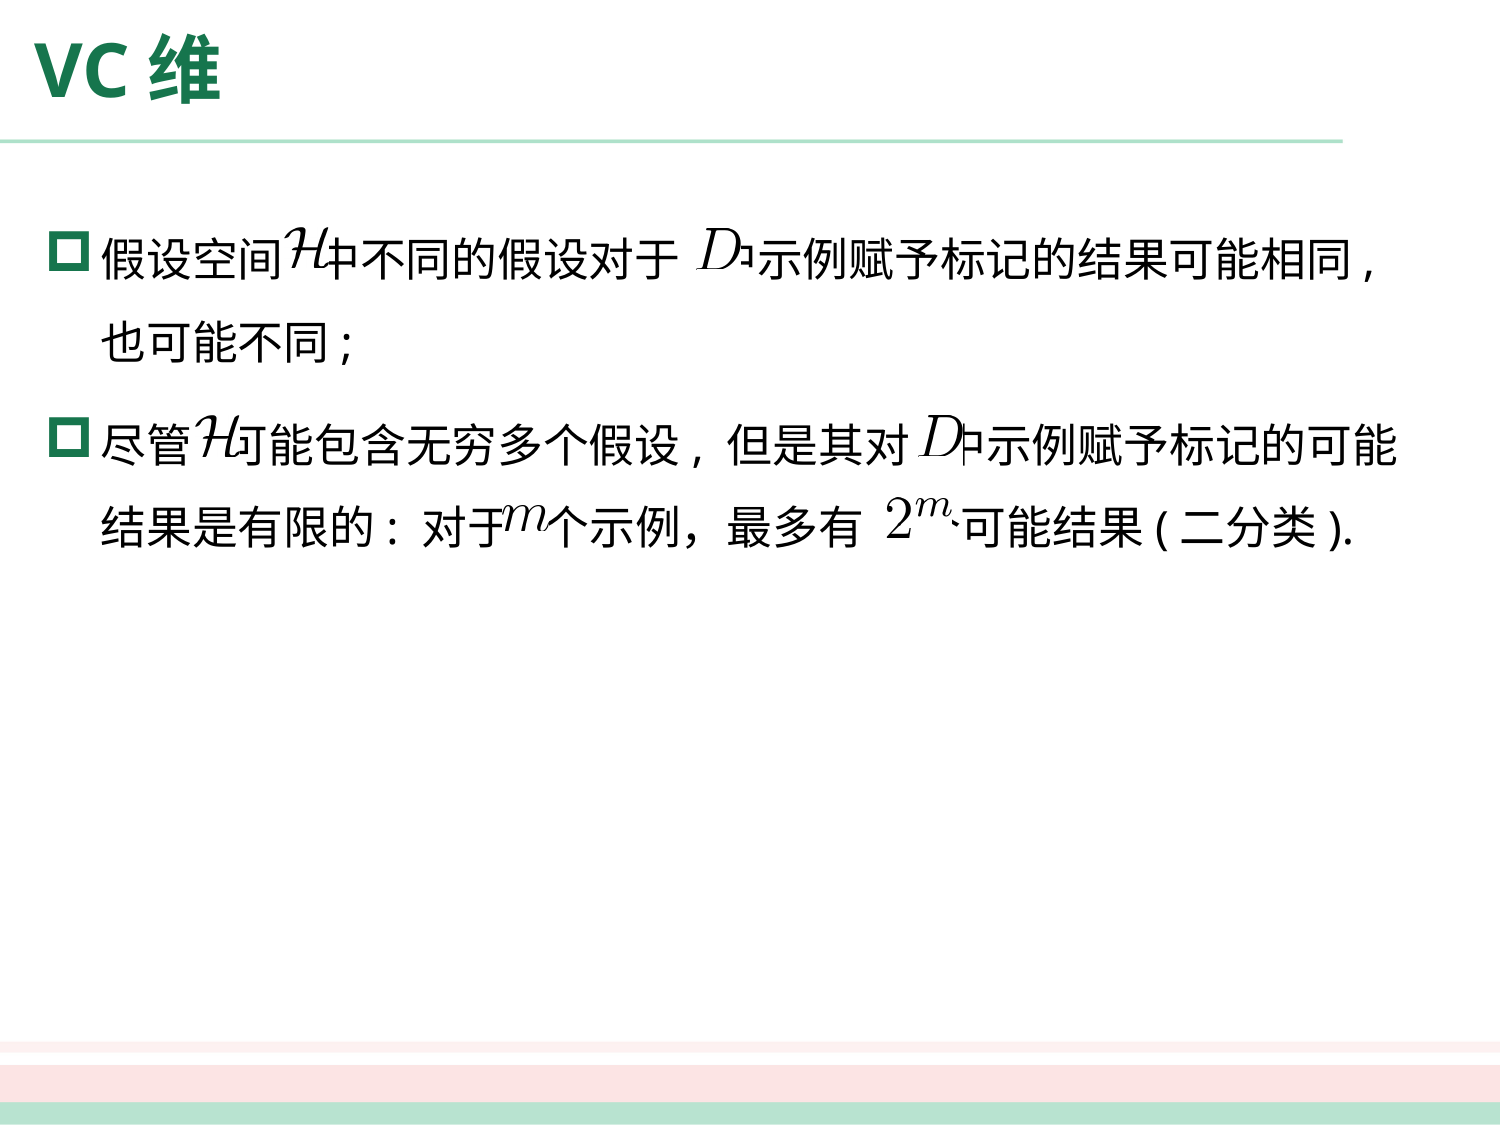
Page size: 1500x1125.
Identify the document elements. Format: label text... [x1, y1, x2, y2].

picture [0, 0, 1500, 1125]
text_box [694, 223, 744, 284]
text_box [499, 500, 551, 546]
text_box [192, 411, 242, 472]
text_box [374, 463, 1125, 525]
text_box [883, 492, 954, 553]
list 假设空间 中不同的假设对于 中示例赋予标记的结果可能相同, 也可能不同; 尽管 可能包含无穷多个假设, 但是其对 中示例赋予标记的可能结果是有限的: 对于 个示例，最多有 个可能结果(二分类). [29, 196, 1446, 1050]
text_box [916, 411, 966, 472]
title VC维 [19, 8, 1500, 138]
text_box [282, 222, 331, 283]
